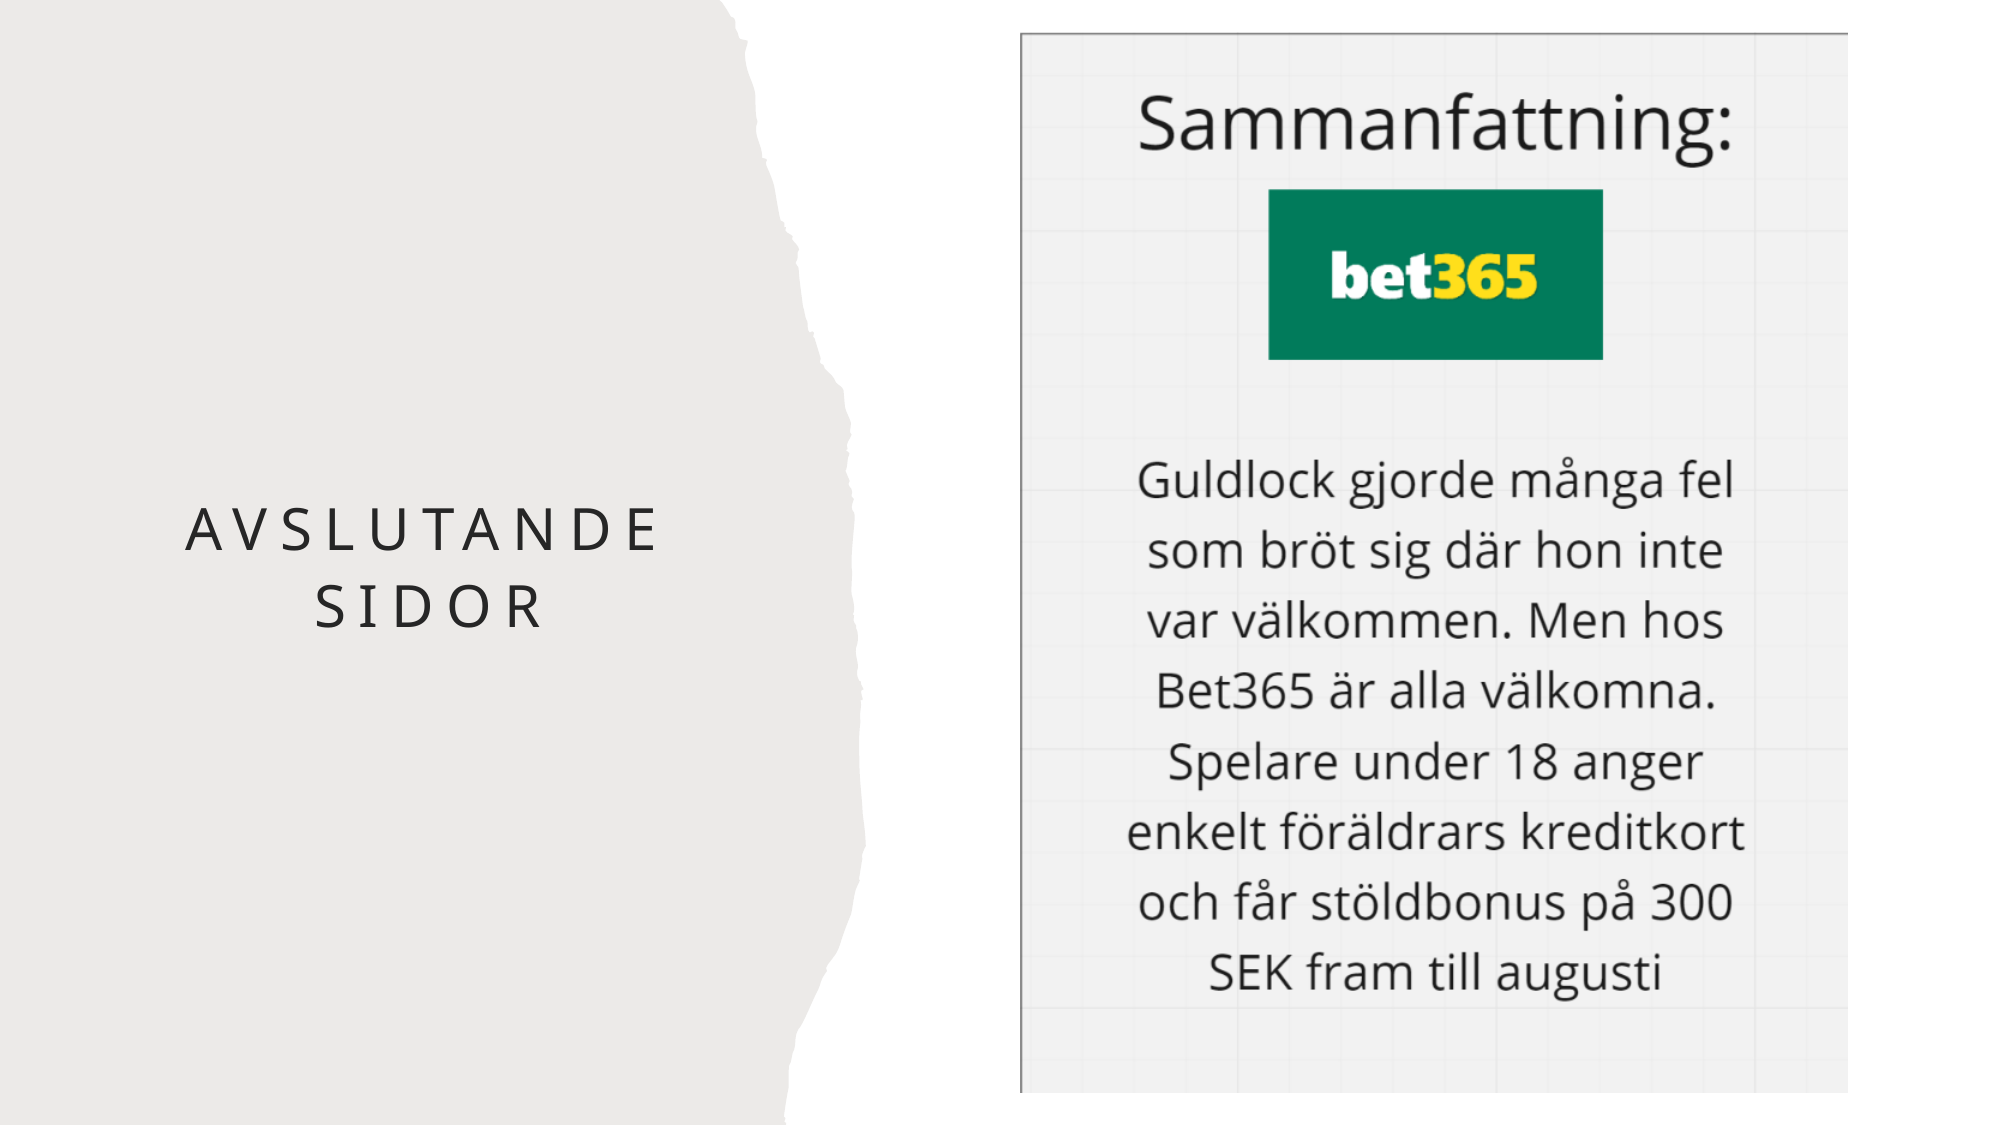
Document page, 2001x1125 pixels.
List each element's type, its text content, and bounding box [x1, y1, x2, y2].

text_box [722, 0, 2000, 1125]
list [1020, 32, 1848, 1093]
text_box [0, 0, 867, 1125]
title Avslutande sidor [116, 256, 739, 869]
